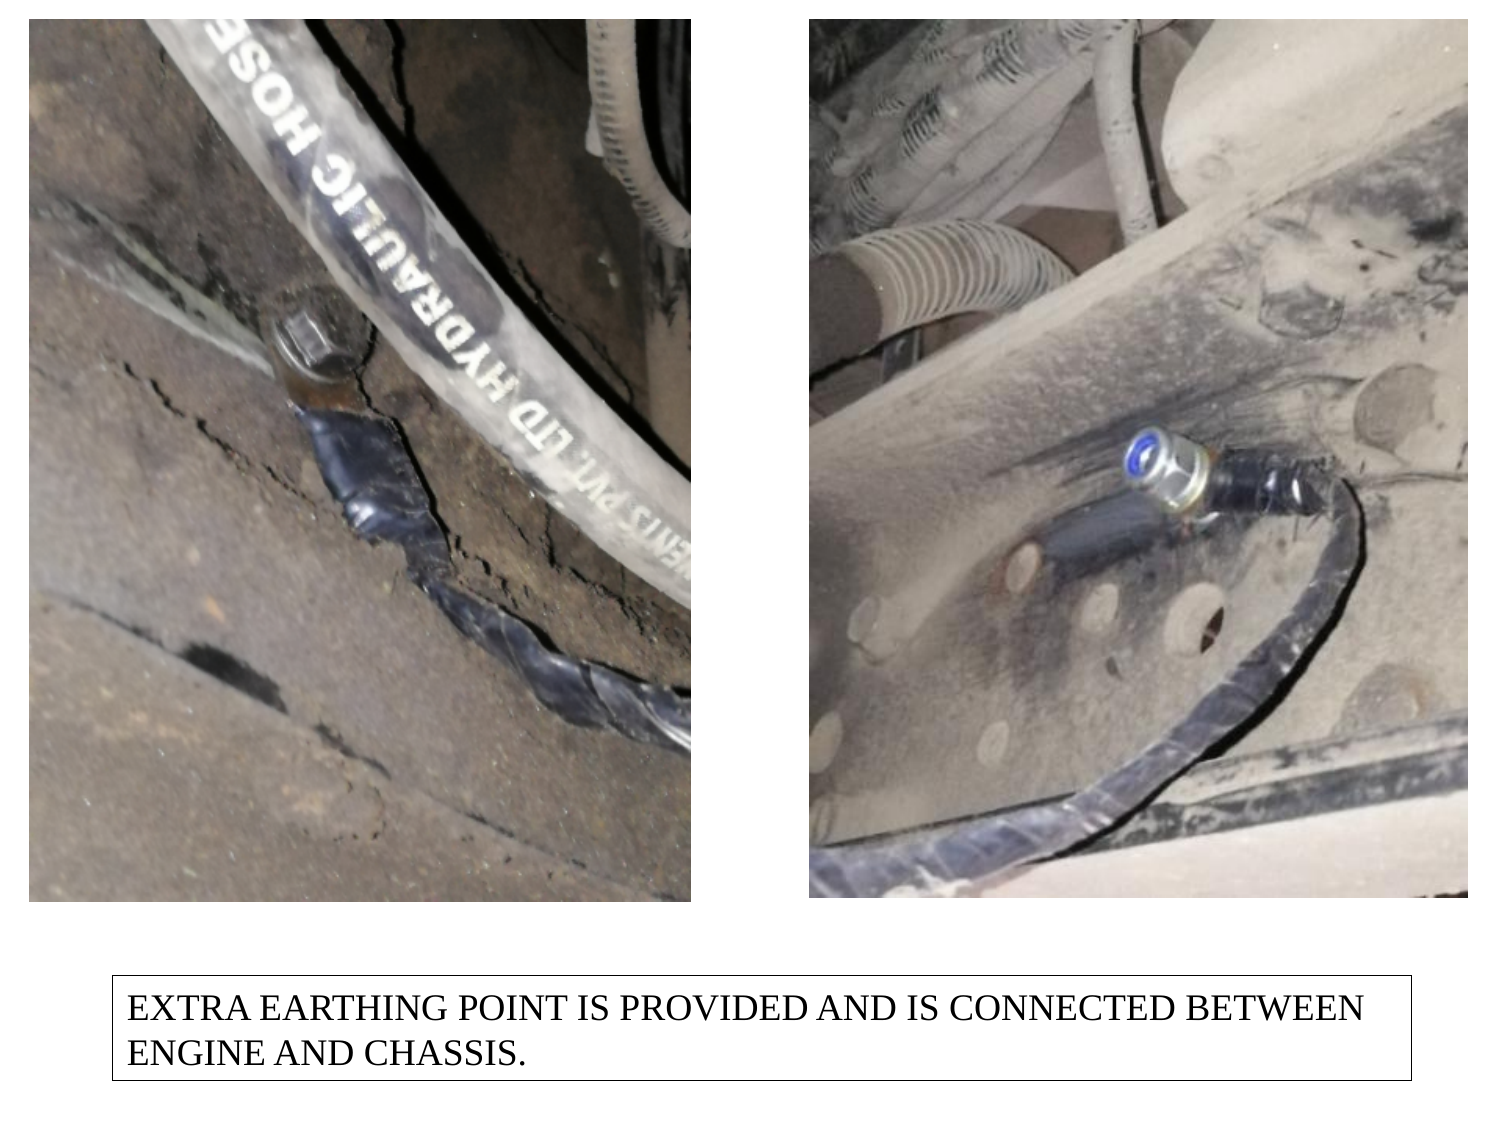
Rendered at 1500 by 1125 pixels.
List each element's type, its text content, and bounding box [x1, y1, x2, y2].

picture [29, 18, 692, 902]
text_box EXTRA EARTHING POINT IS PROVIDED AND IS CONNECTED BETWEEN ENGINE AND CHASSIS. [112, 975, 1412, 1081]
picture [808, 18, 1468, 898]
